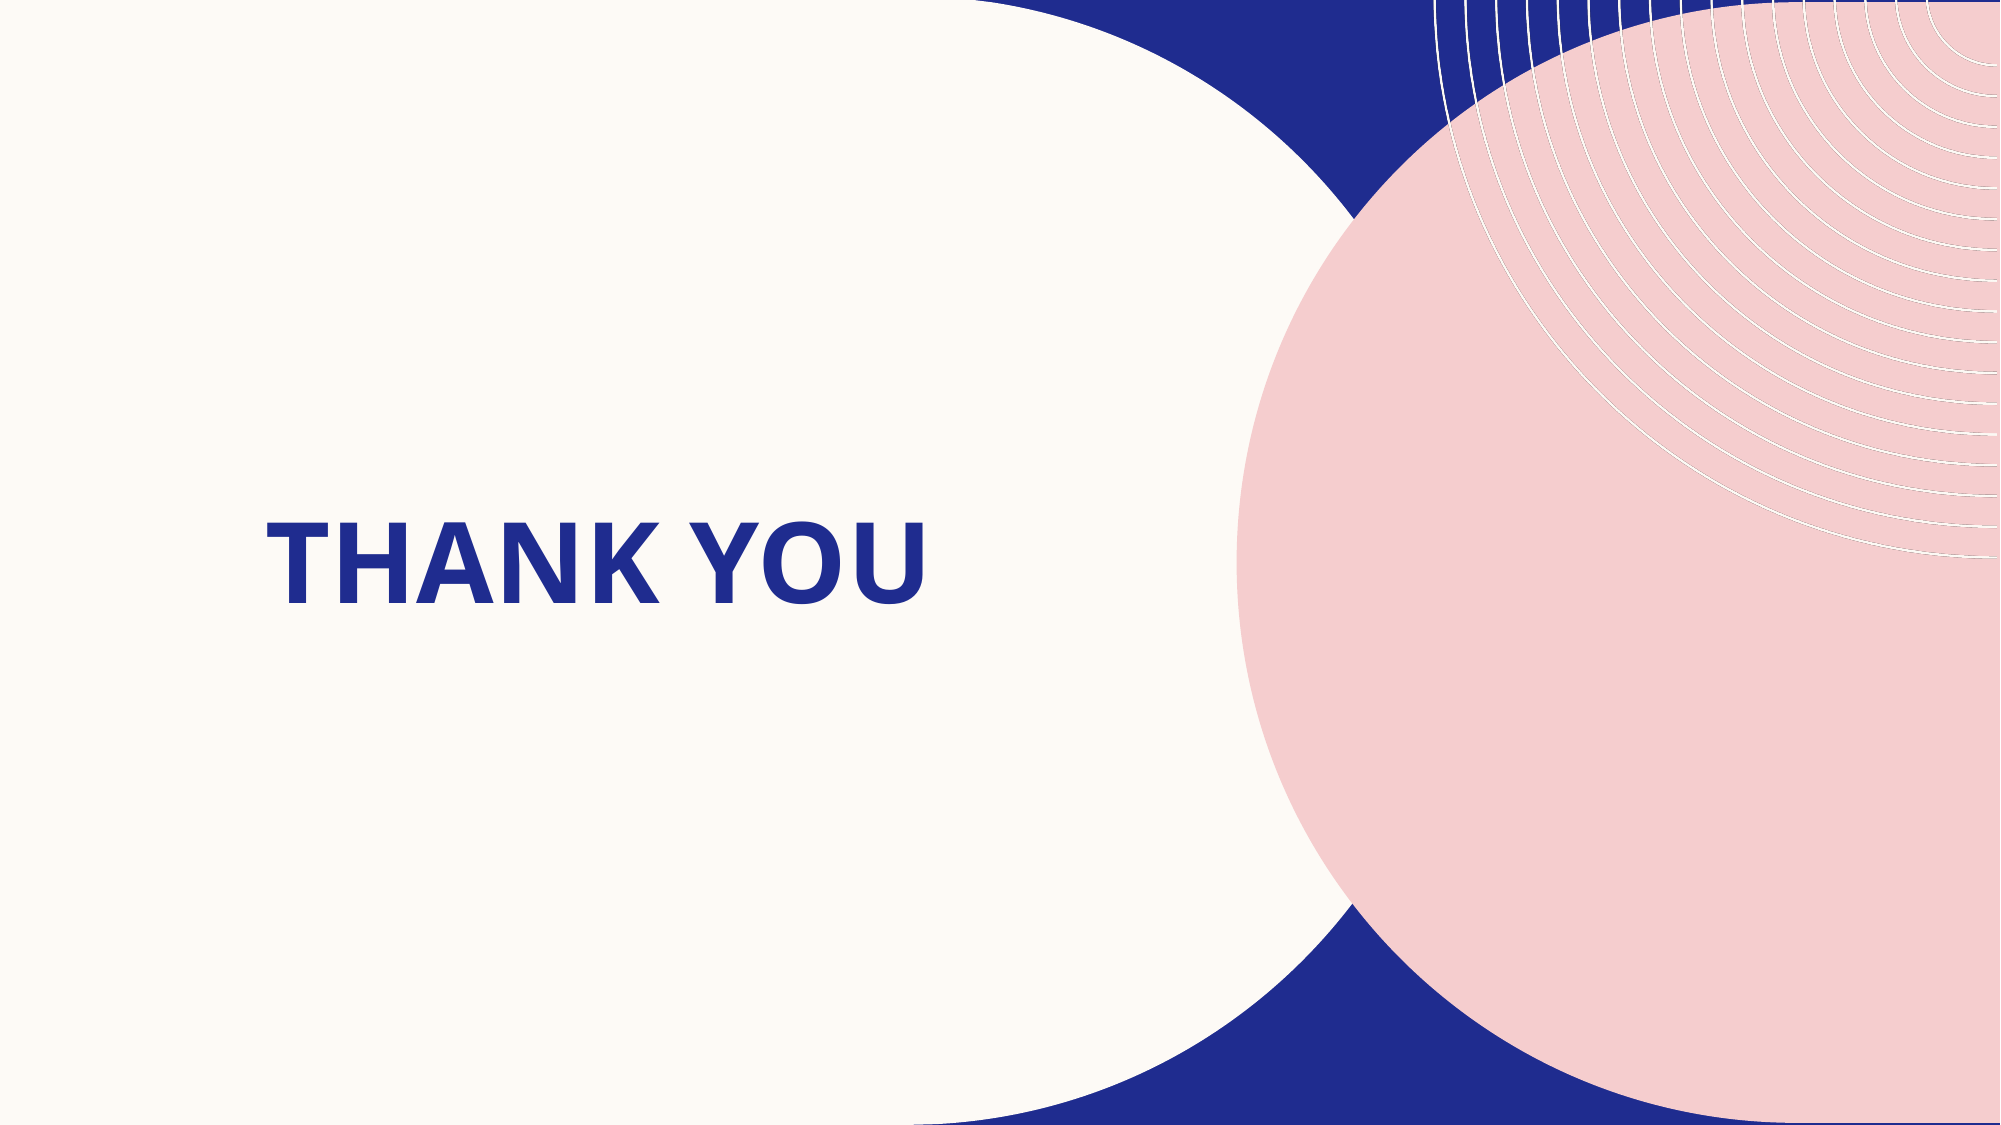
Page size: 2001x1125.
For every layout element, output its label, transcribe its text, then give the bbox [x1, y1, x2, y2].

title THANK YOU [250, 323, 1308, 835]
picture [1433, 0, 1997, 559]
